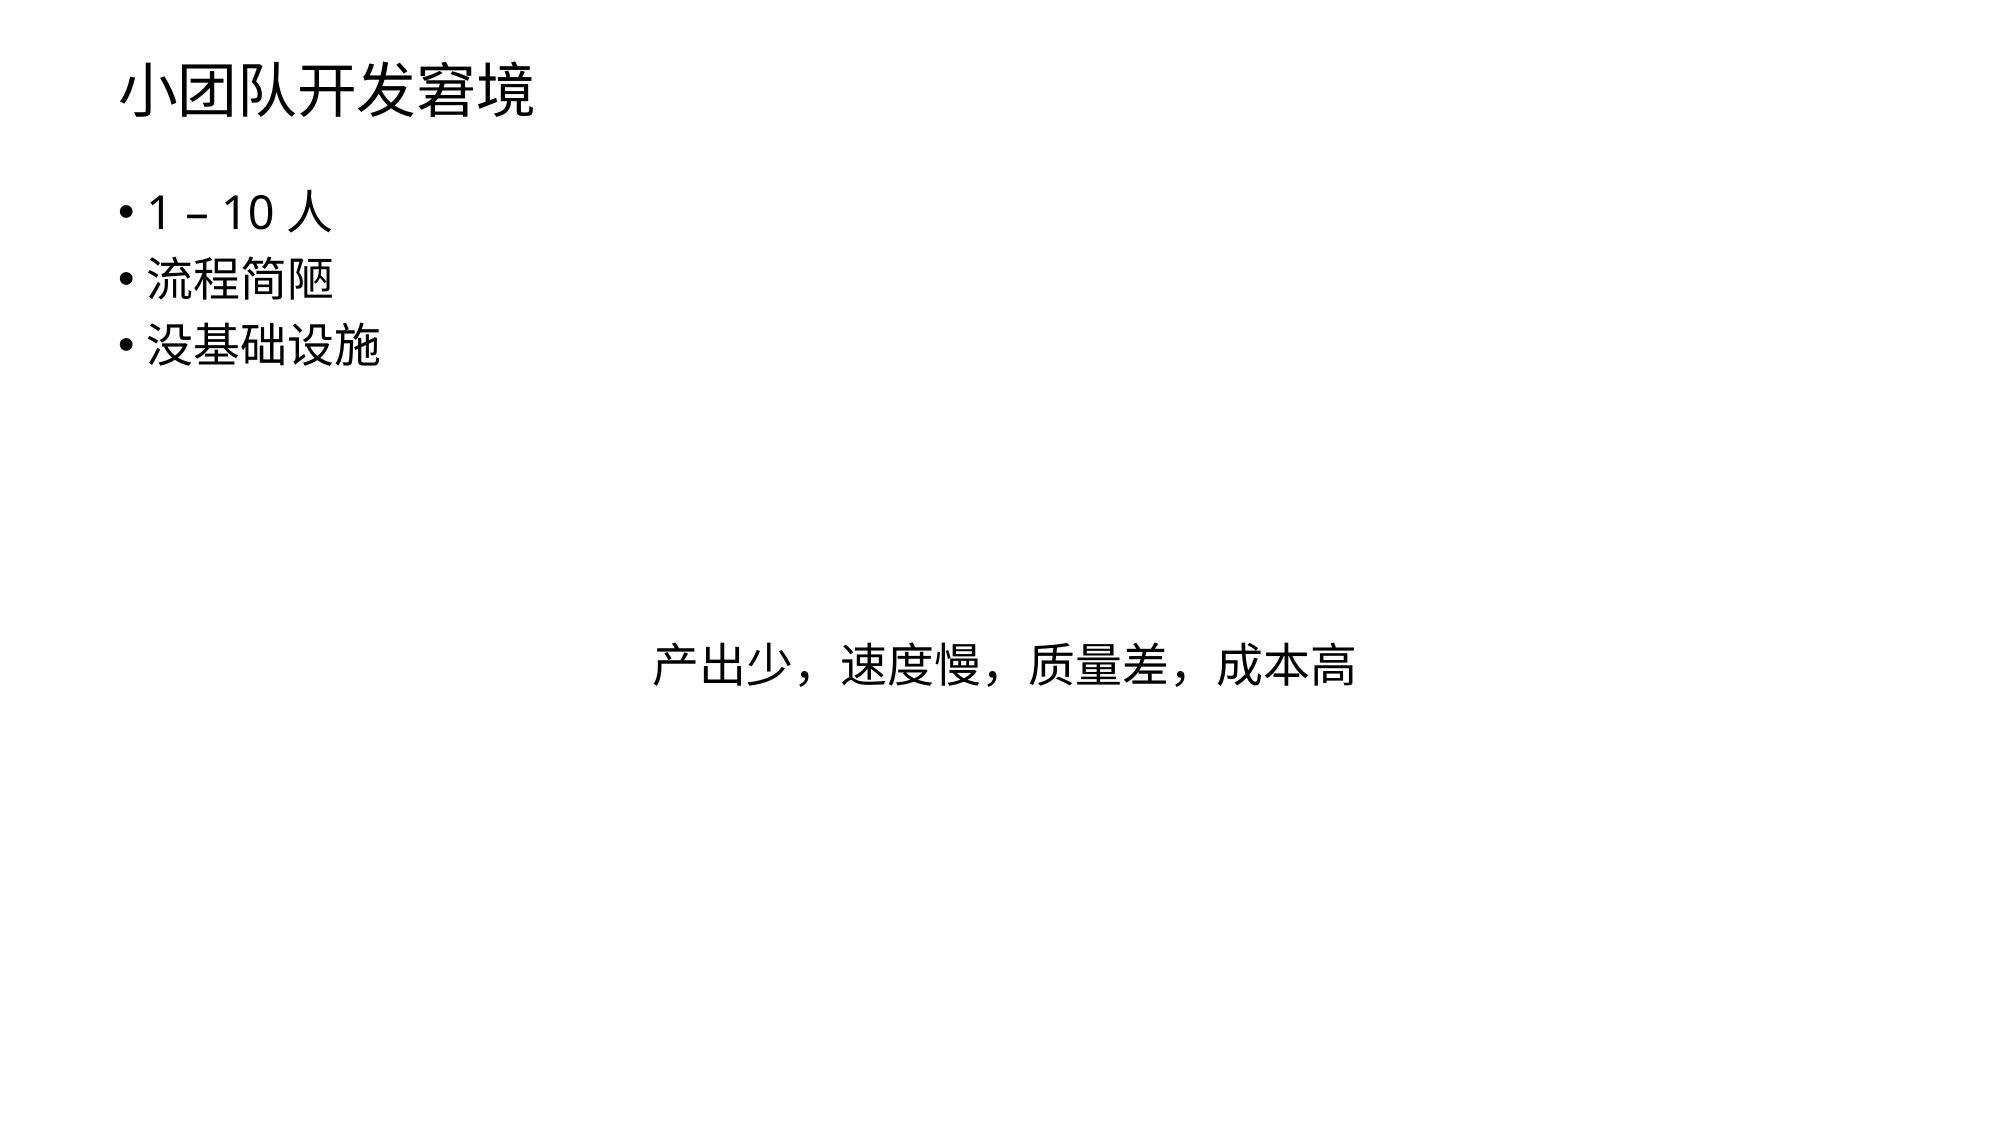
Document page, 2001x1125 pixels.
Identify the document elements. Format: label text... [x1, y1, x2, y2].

title 小团队开发窘境 [103, 44, 1397, 133]
text_box 产出少，速度慢，质量差，成本高 [613, 627, 1397, 699]
list 1 – 10人 流程简陋 没基础设施 [103, 181, 1397, 760]
